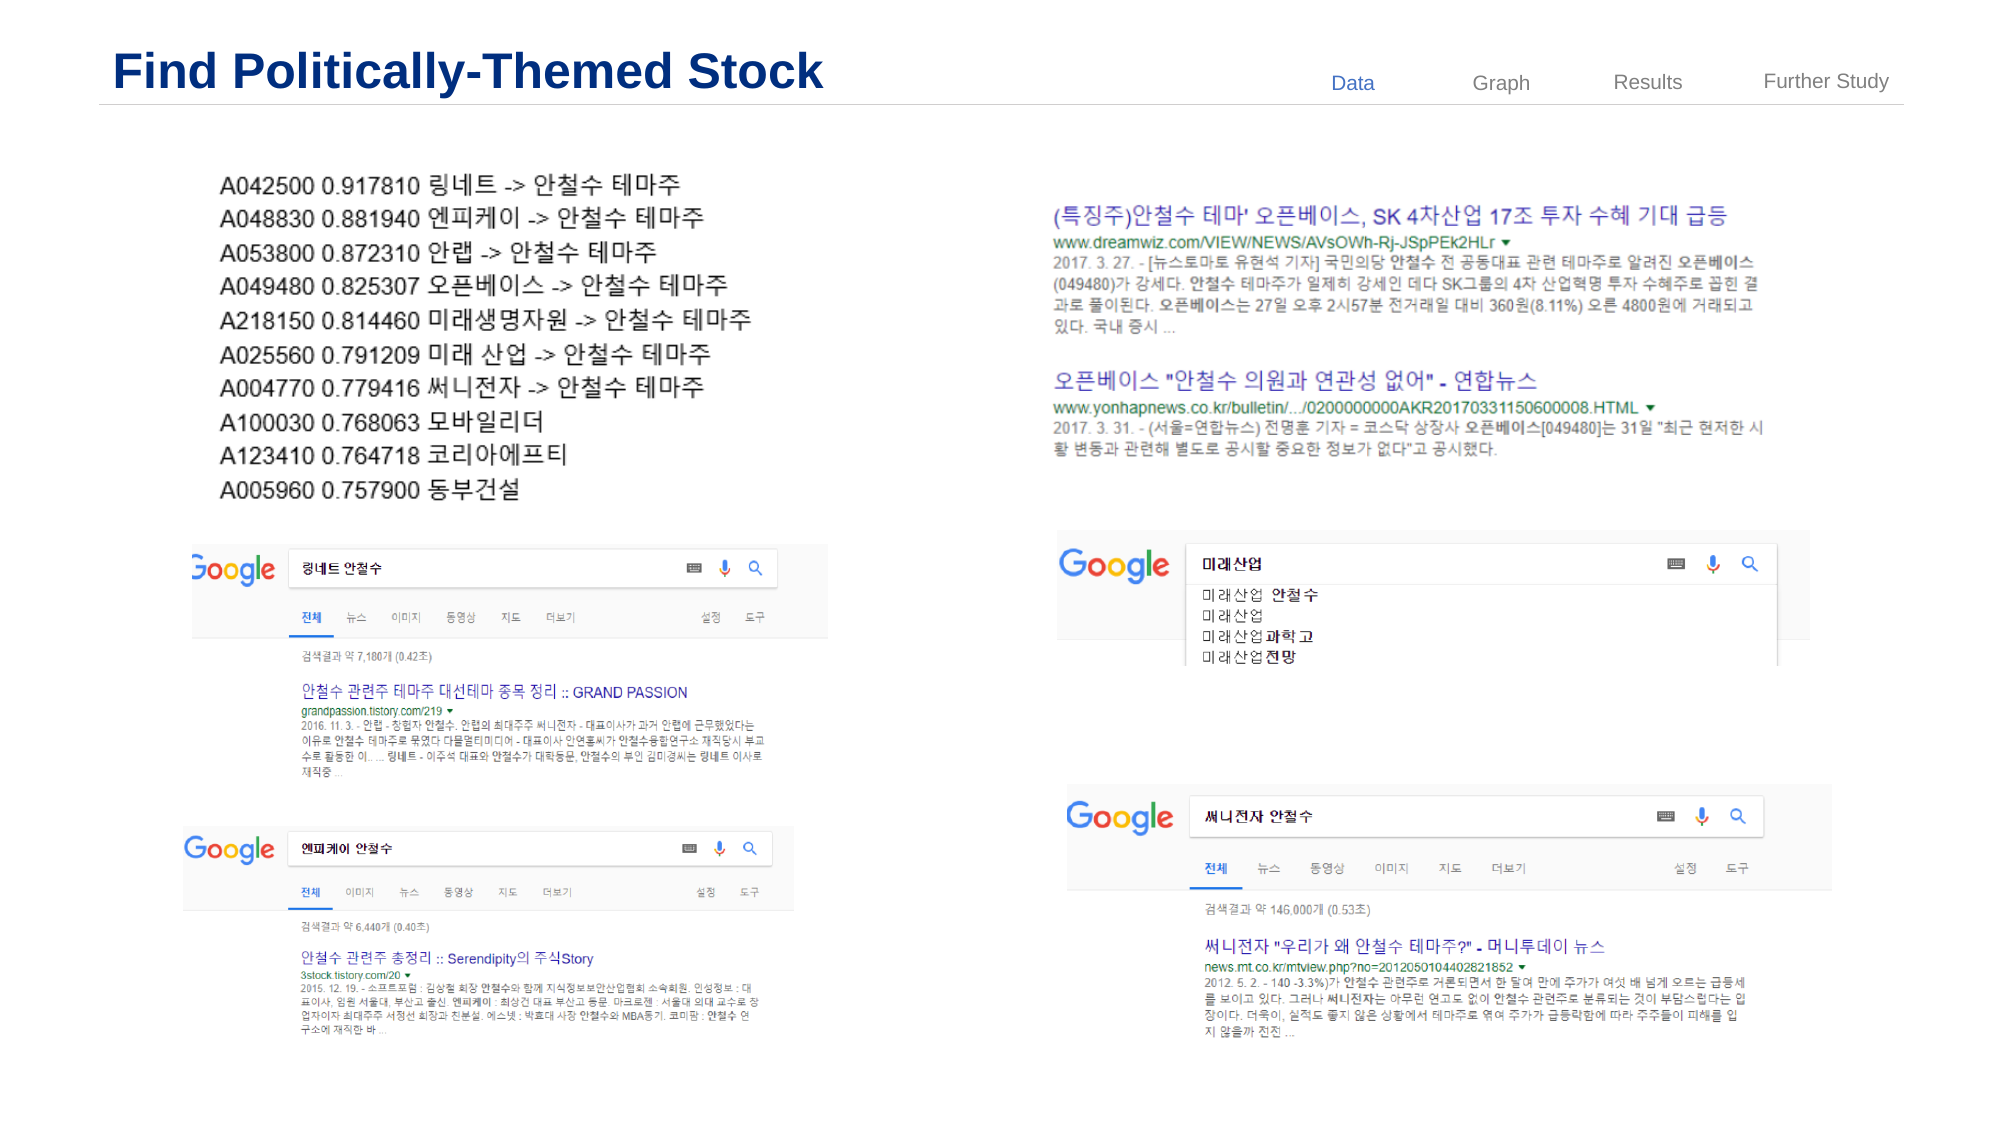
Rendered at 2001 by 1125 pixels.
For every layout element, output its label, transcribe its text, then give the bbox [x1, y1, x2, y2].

picture [177, 149, 795, 513]
picture [190, 543, 828, 780]
text_box Find Politically-Themed Stock [97, 30, 840, 106]
picture [183, 826, 794, 1045]
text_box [1316, 0, 1940, 103]
picture [1057, 530, 1810, 687]
picture [1067, 784, 1832, 1045]
picture [1026, 183, 1840, 479]
